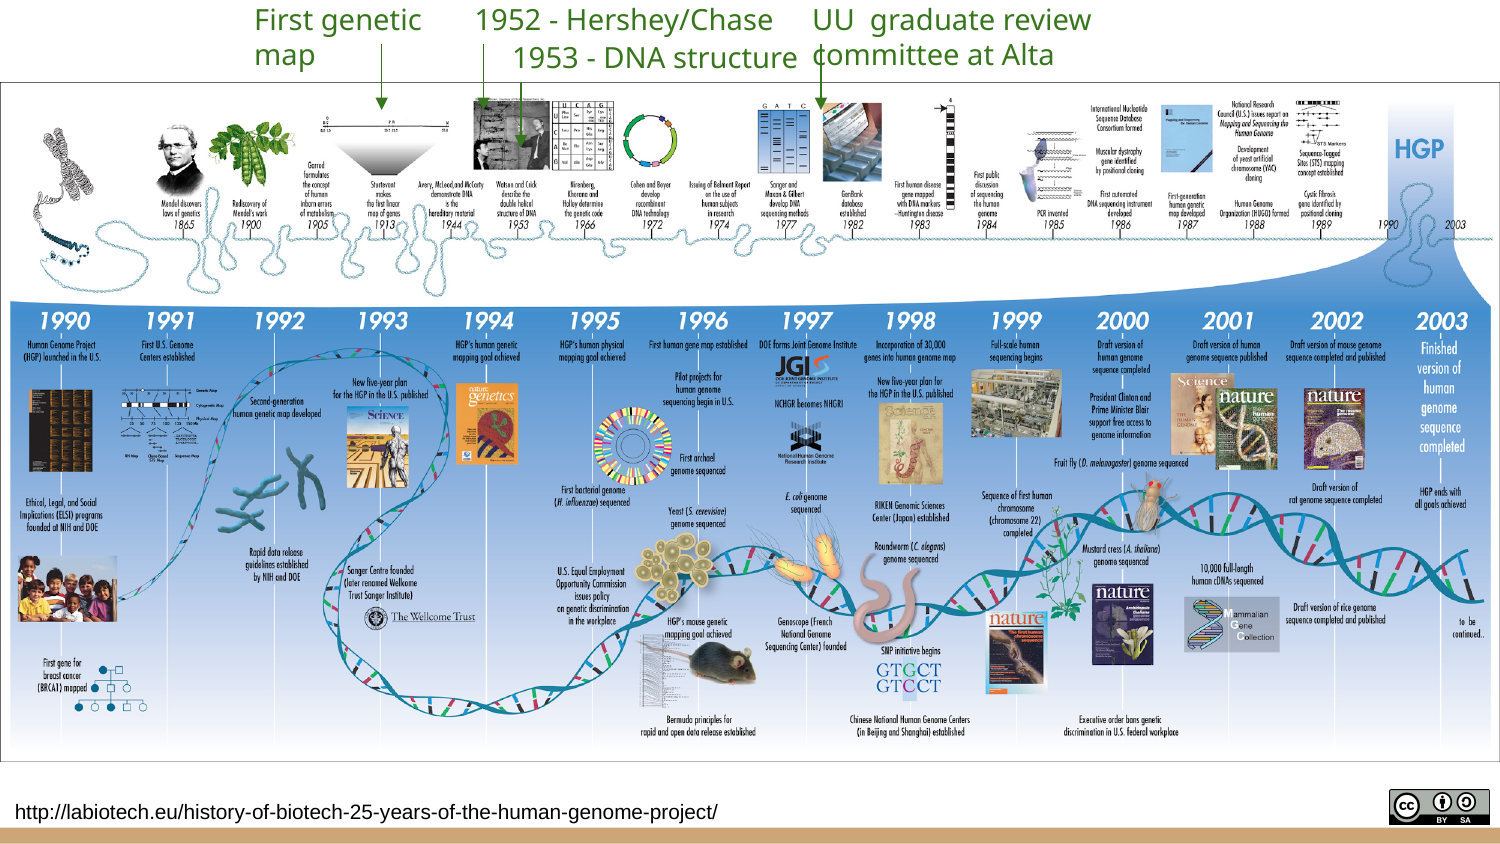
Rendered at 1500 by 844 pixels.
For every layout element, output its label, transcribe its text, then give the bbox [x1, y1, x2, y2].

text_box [928, 0, 1261, 111]
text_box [459, 0, 924, 111]
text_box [496, 23, 961, 148]
picture [1389, 789, 1490, 825]
text_box http://labiotech.eu/history-of-biotech-25-years-of-the-human-genome-project/ [0, 800, 813, 822]
picture [0, 82, 1500, 762]
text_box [238, 0, 454, 111]
